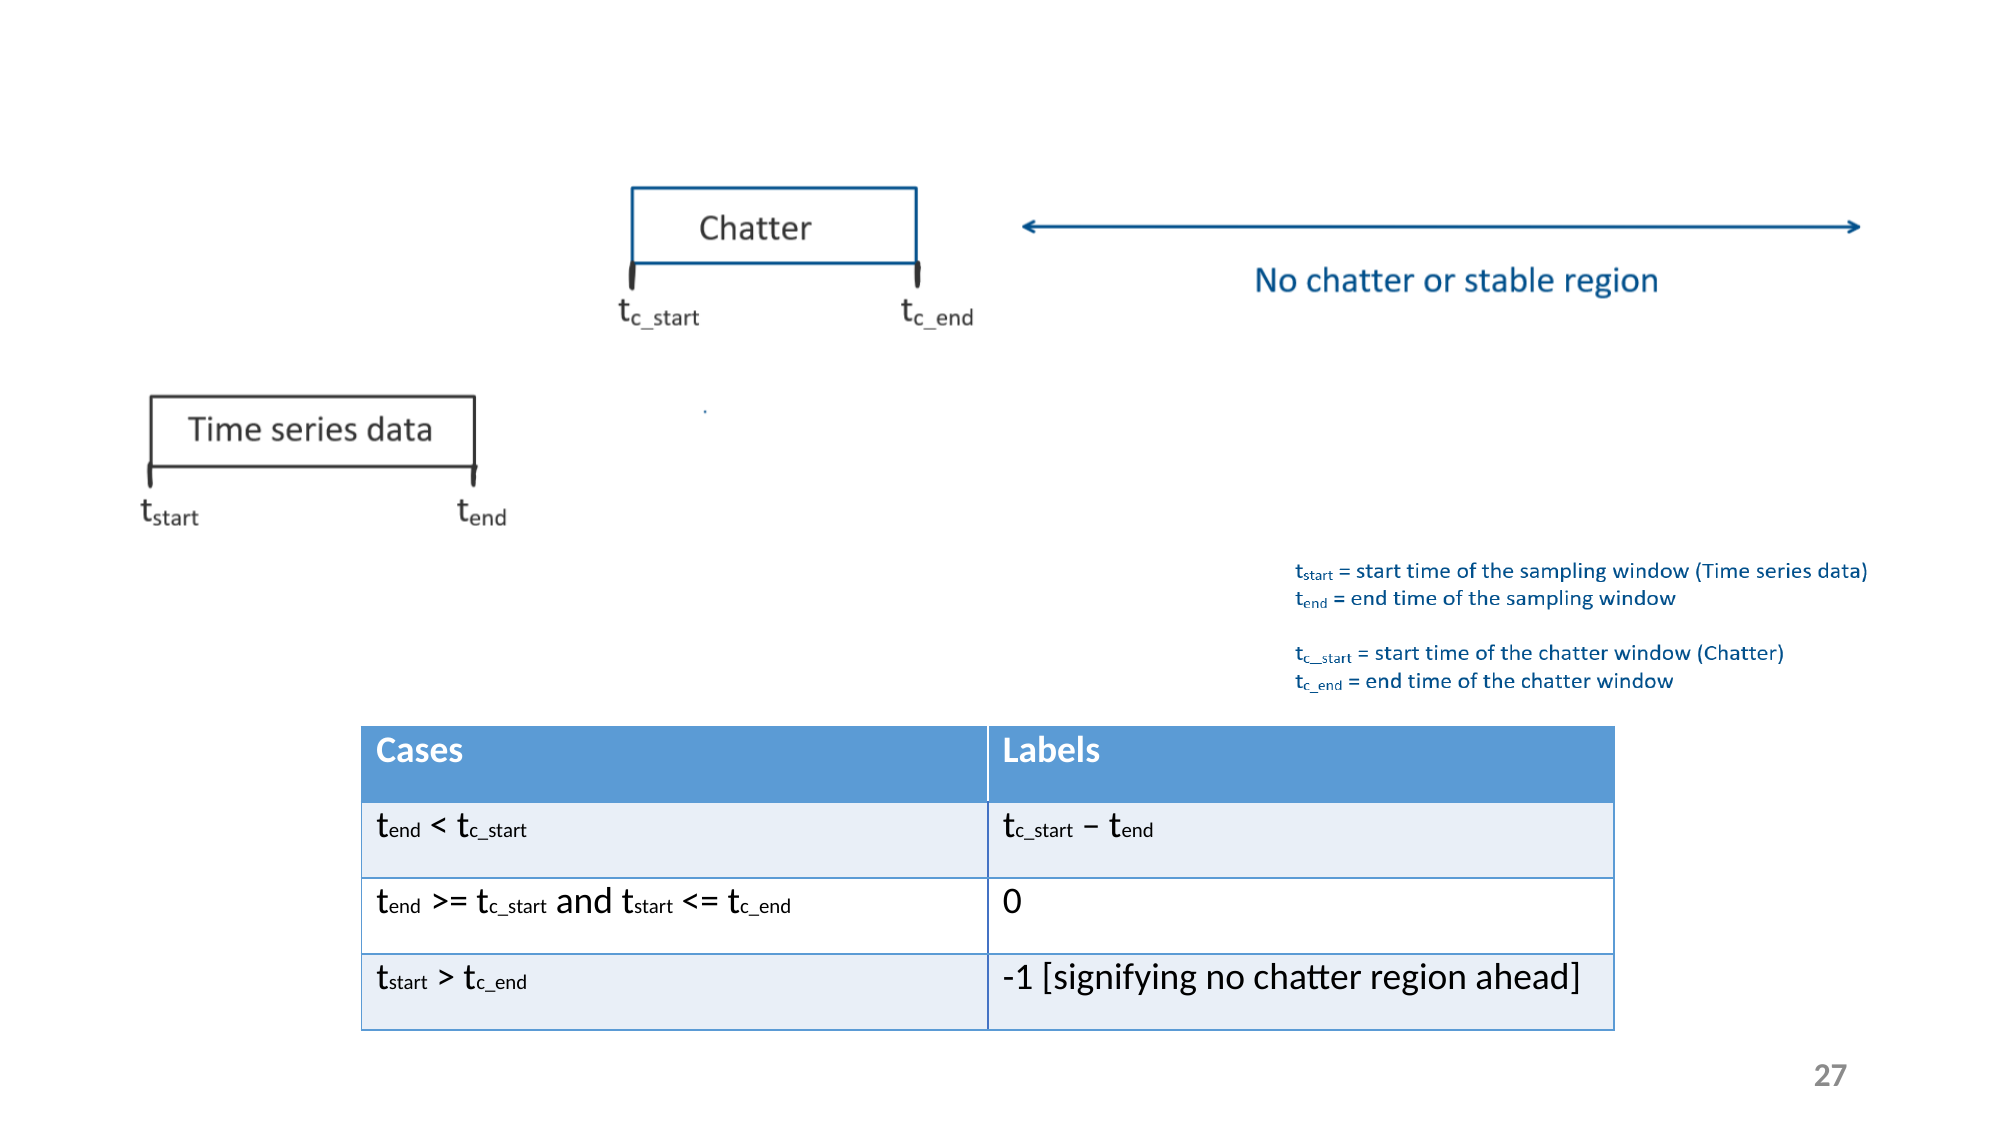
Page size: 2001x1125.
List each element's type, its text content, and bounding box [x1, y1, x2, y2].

table_cell 0 [989, 879, 1613, 953]
table_cell tc_start – tend [989, 803, 1613, 877]
table_cell tend >= tc_start and tstart <= tc_end [362, 879, 987, 953]
table_cell -1 [signifying no chatter region ahead] [989, 955, 1613, 1029]
picture [122, 158, 1878, 709]
table_header Labels [989, 728, 1613, 801]
slide_number 27 [1785, 1042, 1863, 1103]
table_cell tend < tc_start [362, 803, 987, 877]
table_cell tstart > tc_end [362, 955, 987, 1029]
table_header Cases [362, 728, 987, 801]
